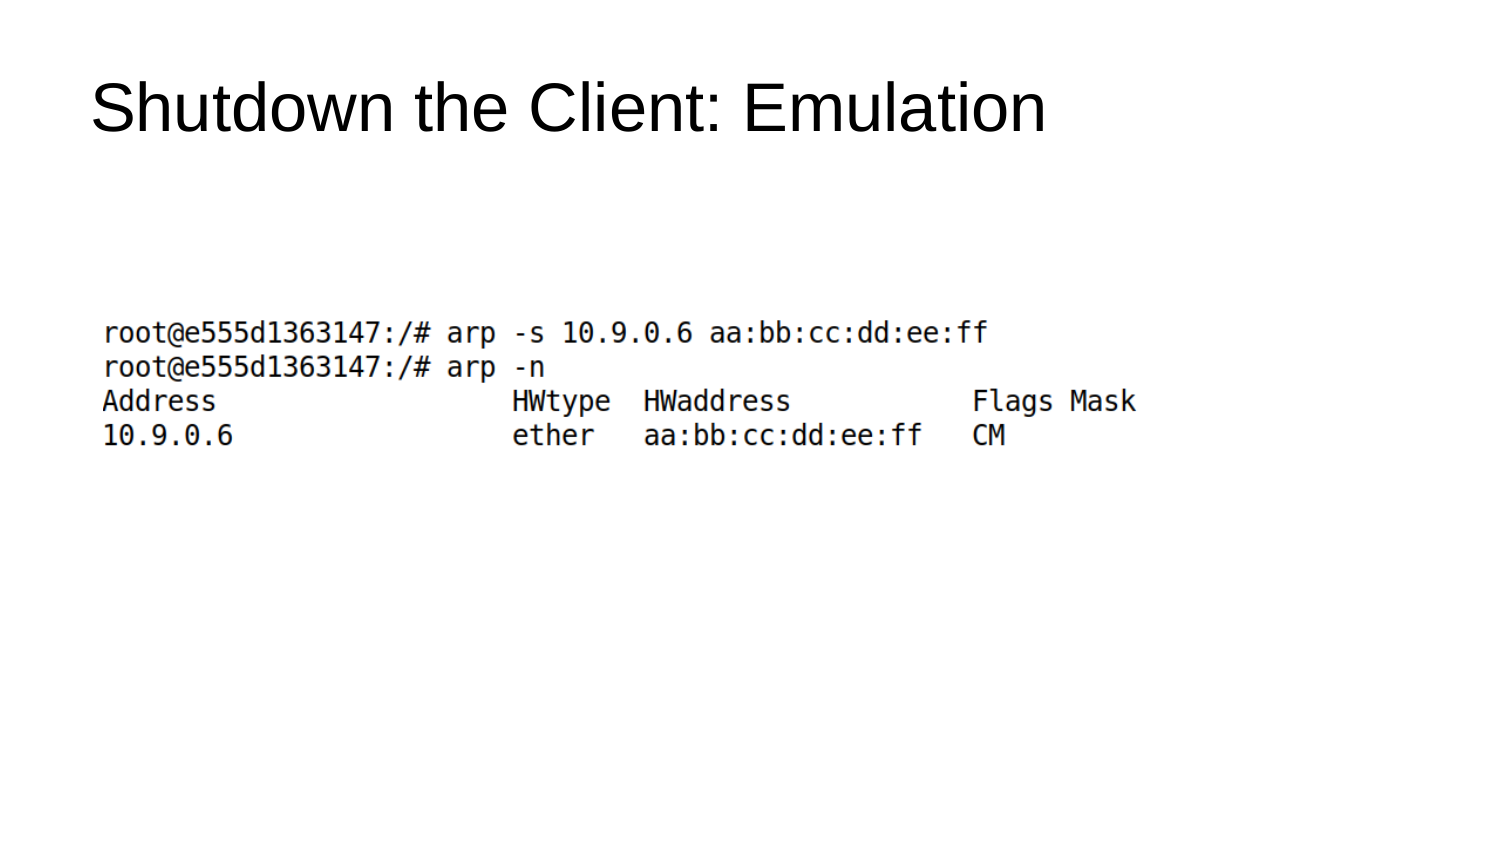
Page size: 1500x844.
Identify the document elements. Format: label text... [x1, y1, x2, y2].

title Shutdown the Client: Emulation [75, 33, 1425, 175]
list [102, 318, 1143, 451]
